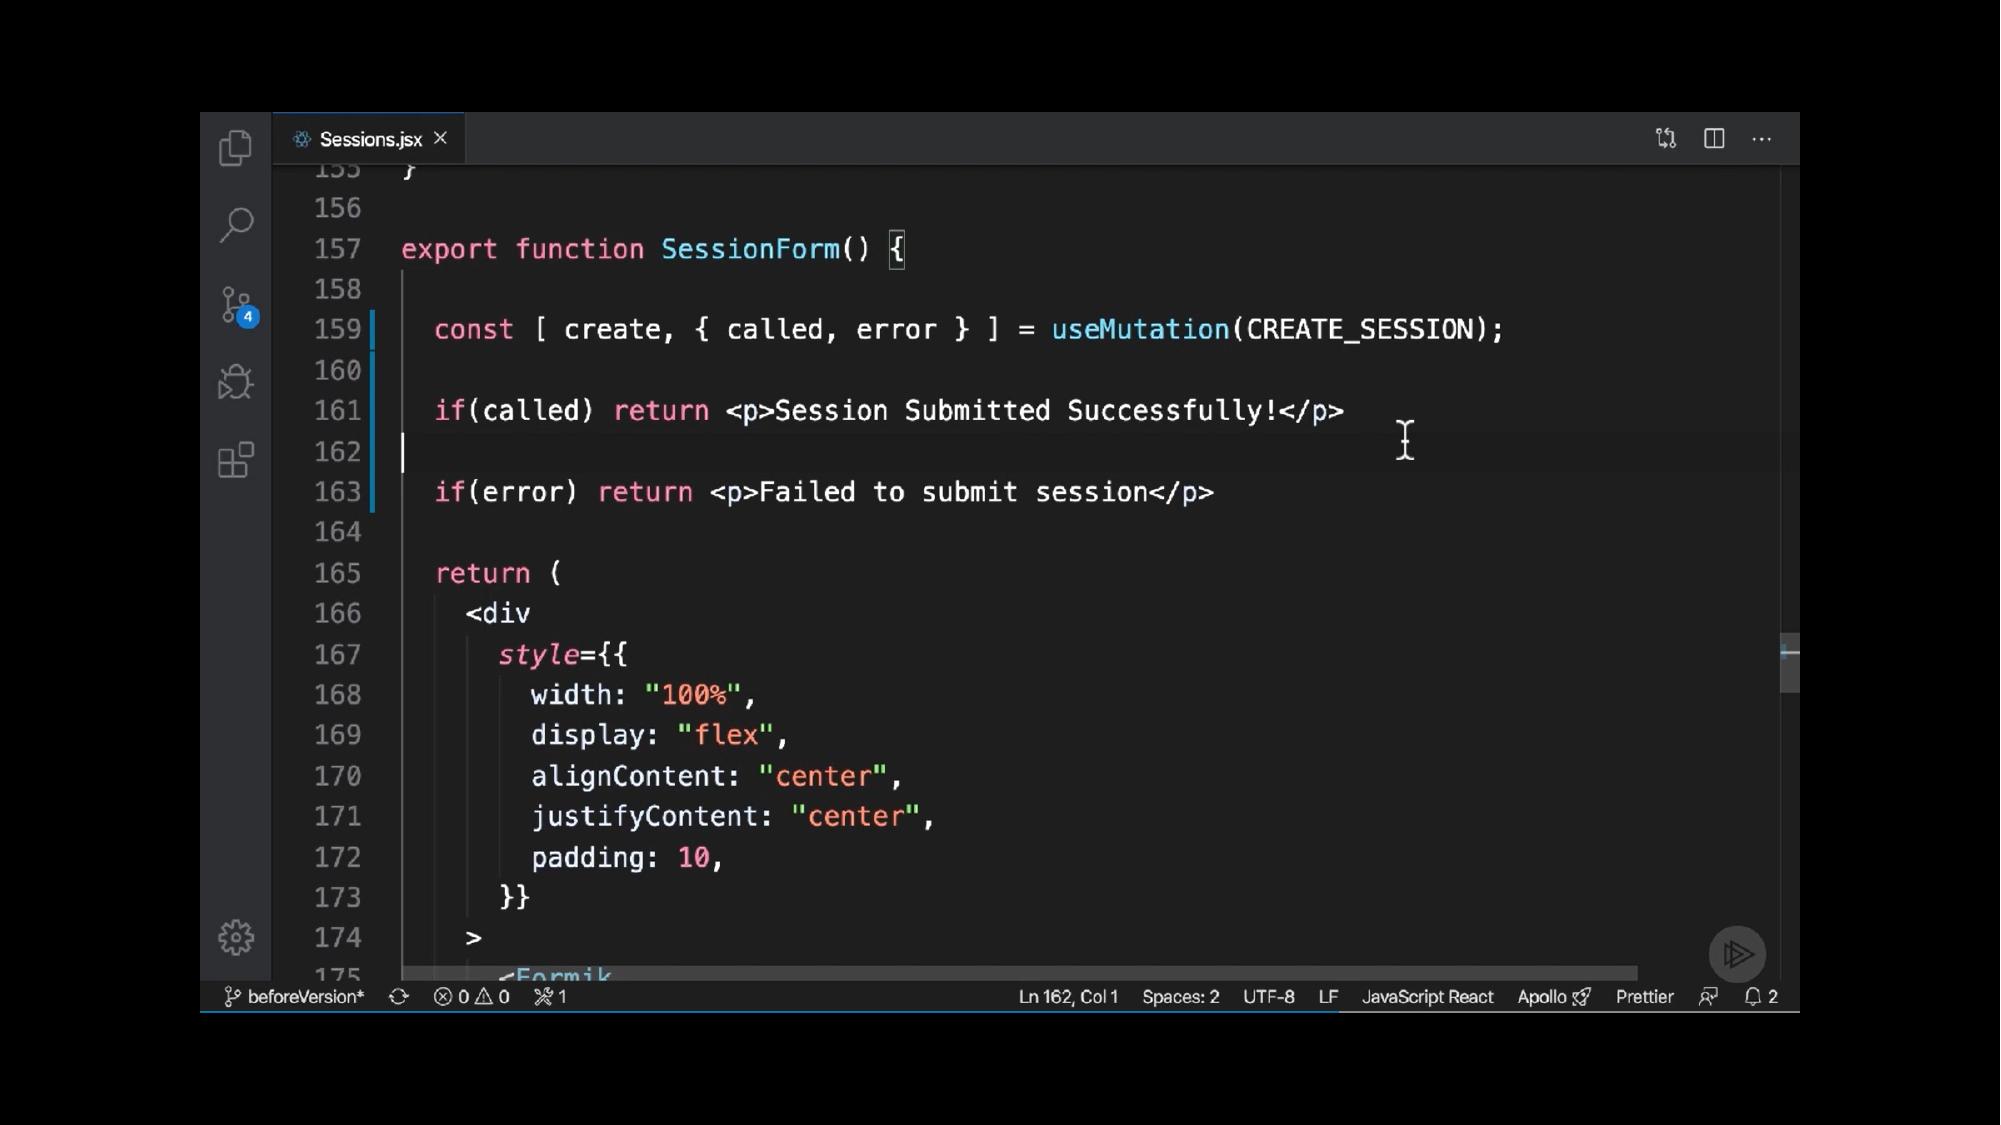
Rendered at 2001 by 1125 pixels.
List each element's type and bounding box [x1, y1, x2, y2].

picture [199, 112, 1800, 1013]
